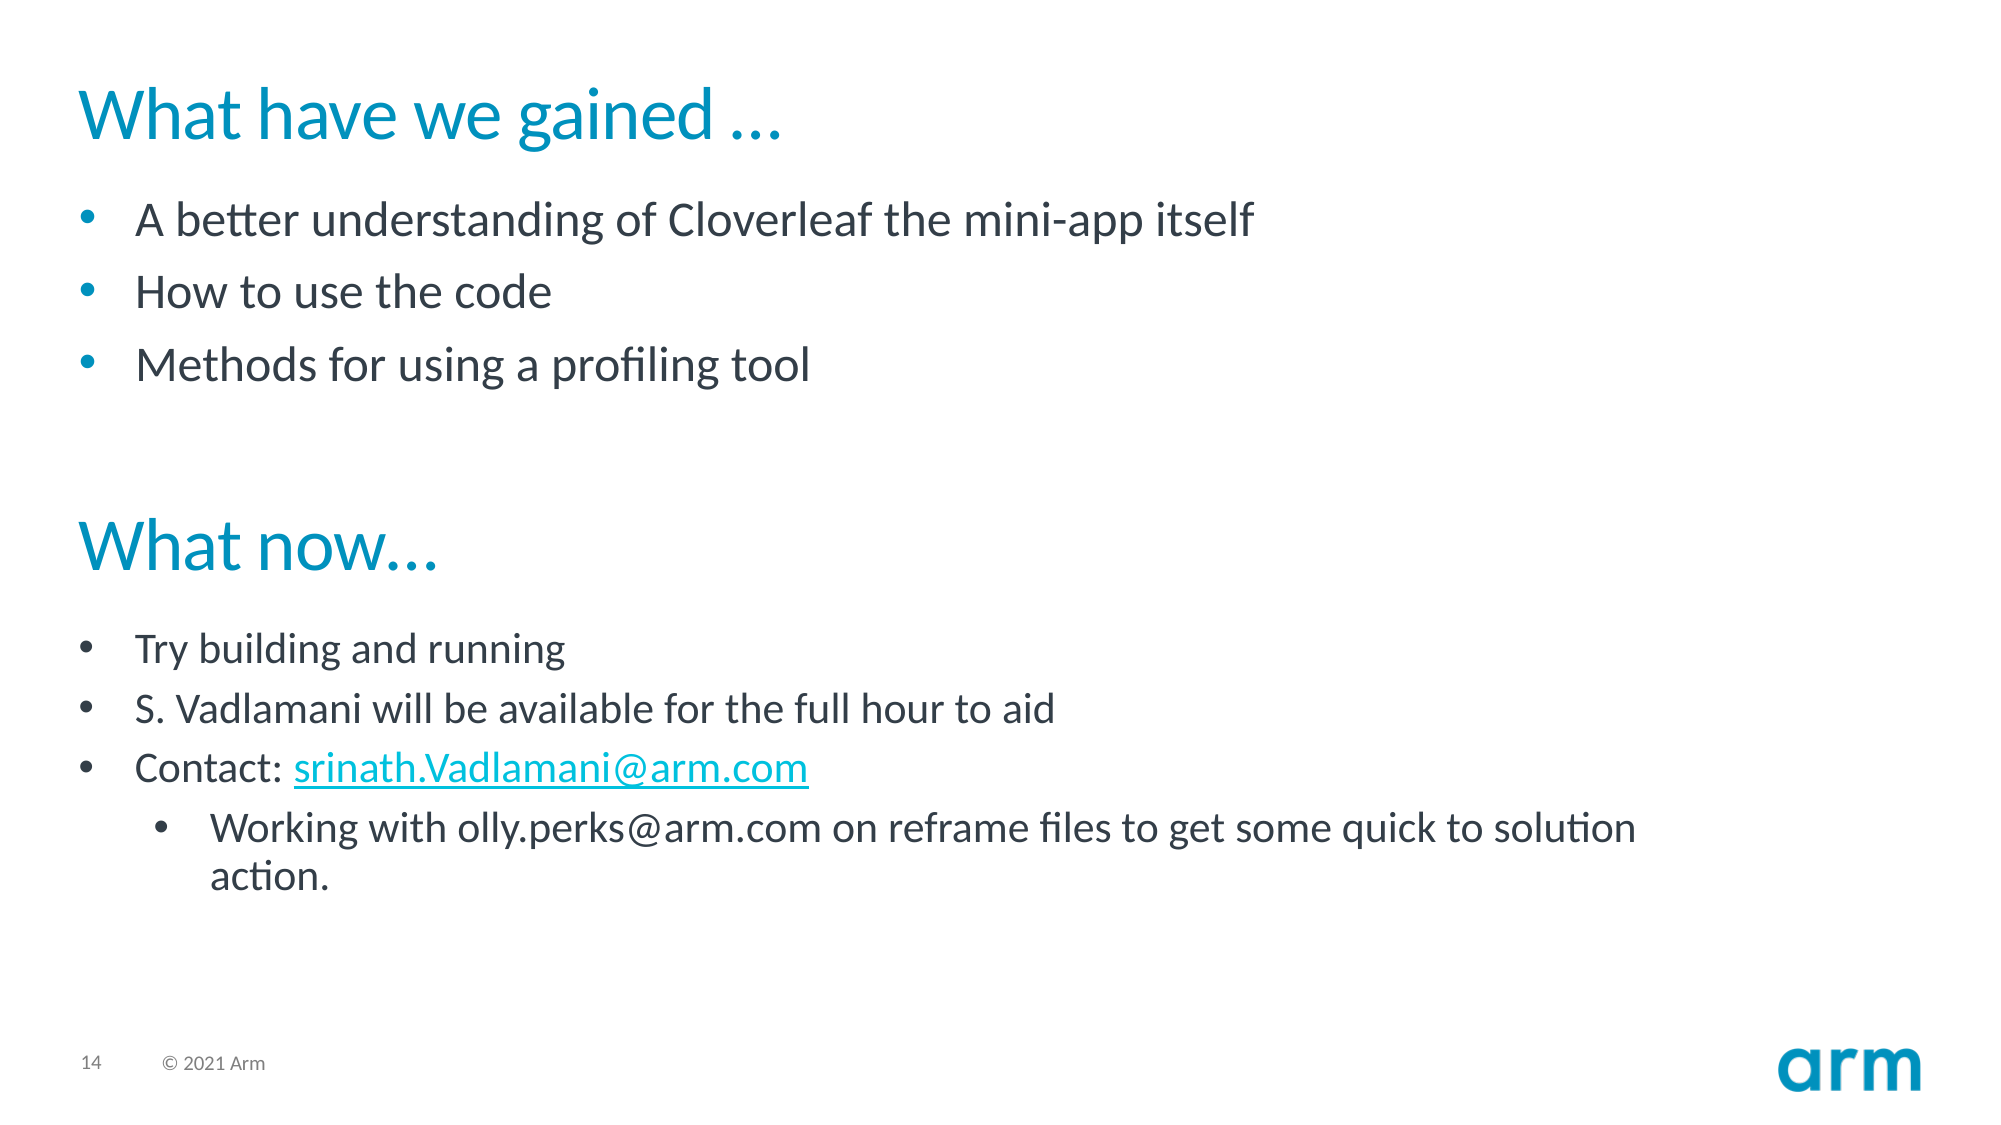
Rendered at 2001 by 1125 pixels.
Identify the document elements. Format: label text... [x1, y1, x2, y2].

text_box What now… [78, 508, 1922, 617]
picture [1777, 1047, 1922, 1093]
list A better understanding of Cloverleaf the mini-app itself How to use the code Methods for using a profiling tool [78, 186, 1922, 481]
title What have we gained … [78, 78, 1922, 186]
text_box Try building and running S. Vadlamani will be available for the full hour to aid Contact: srinath.Vadlamani@arm.com Working with olly.perks@arm.com on reframe files to get some quick to solution action. [78, 625, 1733, 960]
